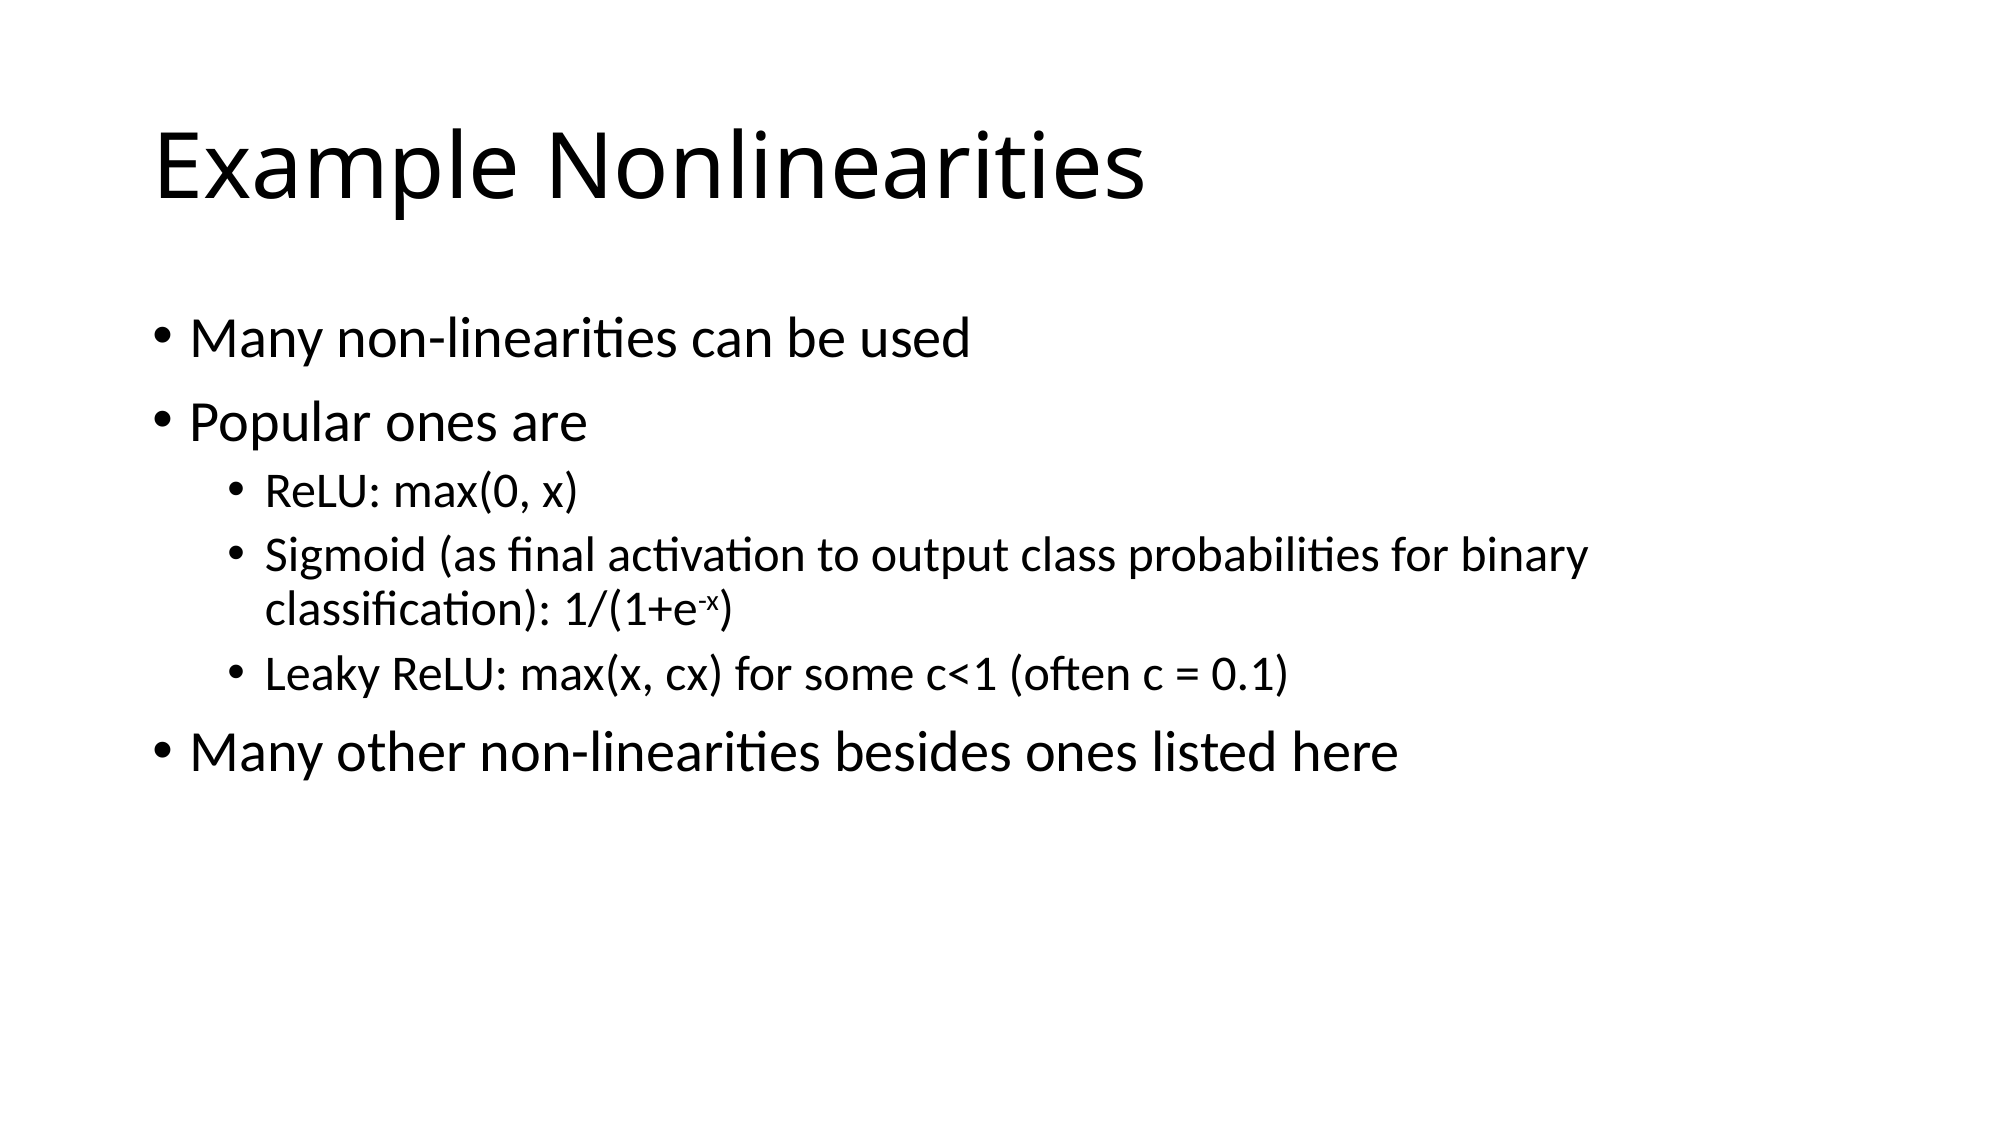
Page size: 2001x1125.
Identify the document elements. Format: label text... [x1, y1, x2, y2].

list Many non-linearities can be used Popular ones are ReLU: max(0, x) Sigmoid (as final activation to output class probabilities for binary classification): 1/(1+e-x) Leaky ReLU: max(x, cx) for some c<1 (often c = 0.1) Many other non-linearities besides ones listed here [137, 299, 1863, 1014]
title Example Nonlinearities [137, 59, 1863, 278]
